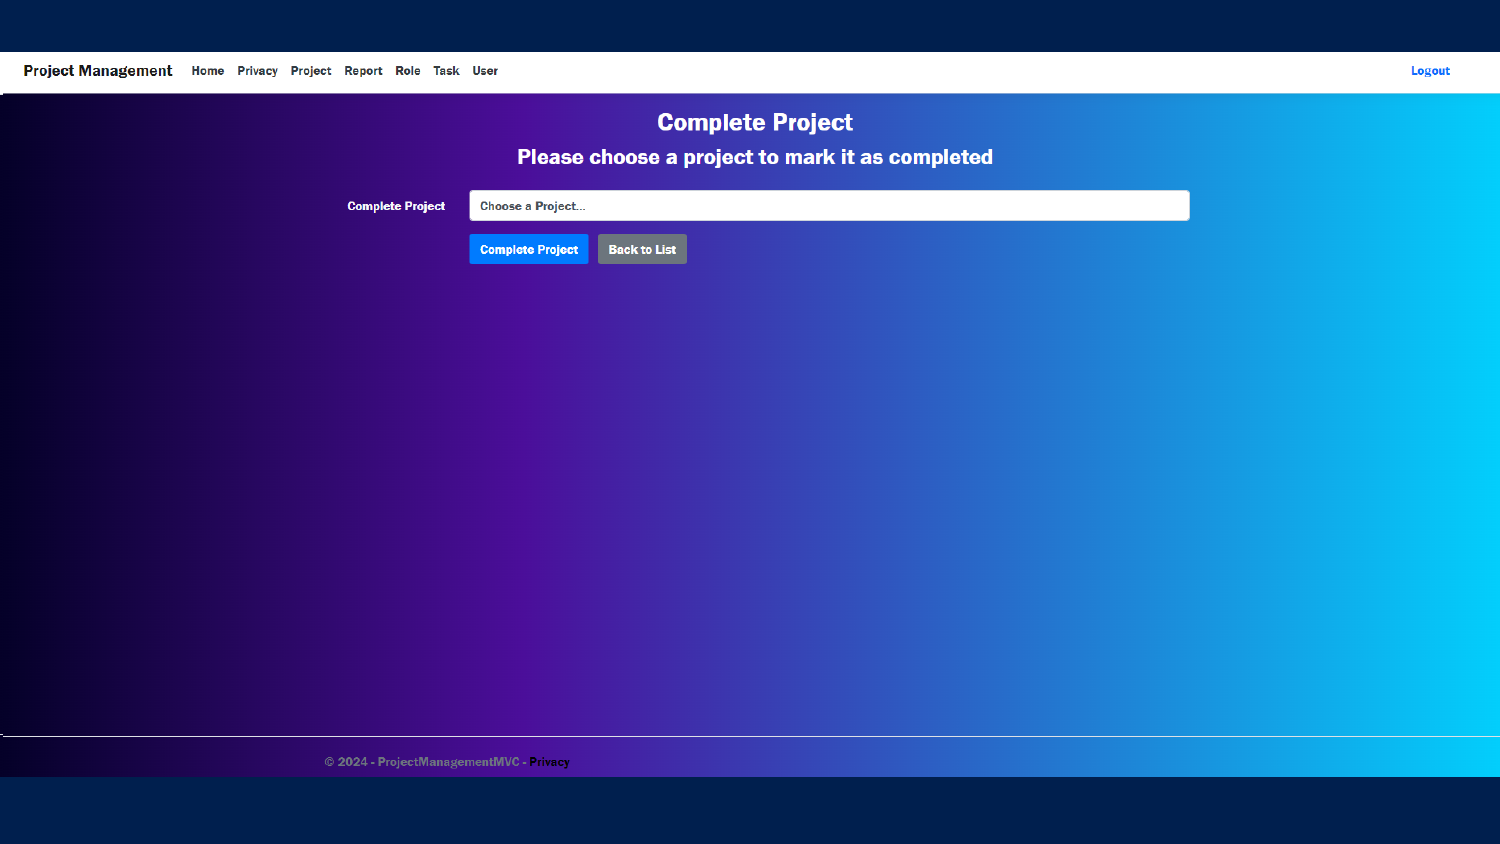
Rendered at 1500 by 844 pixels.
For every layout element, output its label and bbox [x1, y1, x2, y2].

picture [0, 52, 1500, 777]
